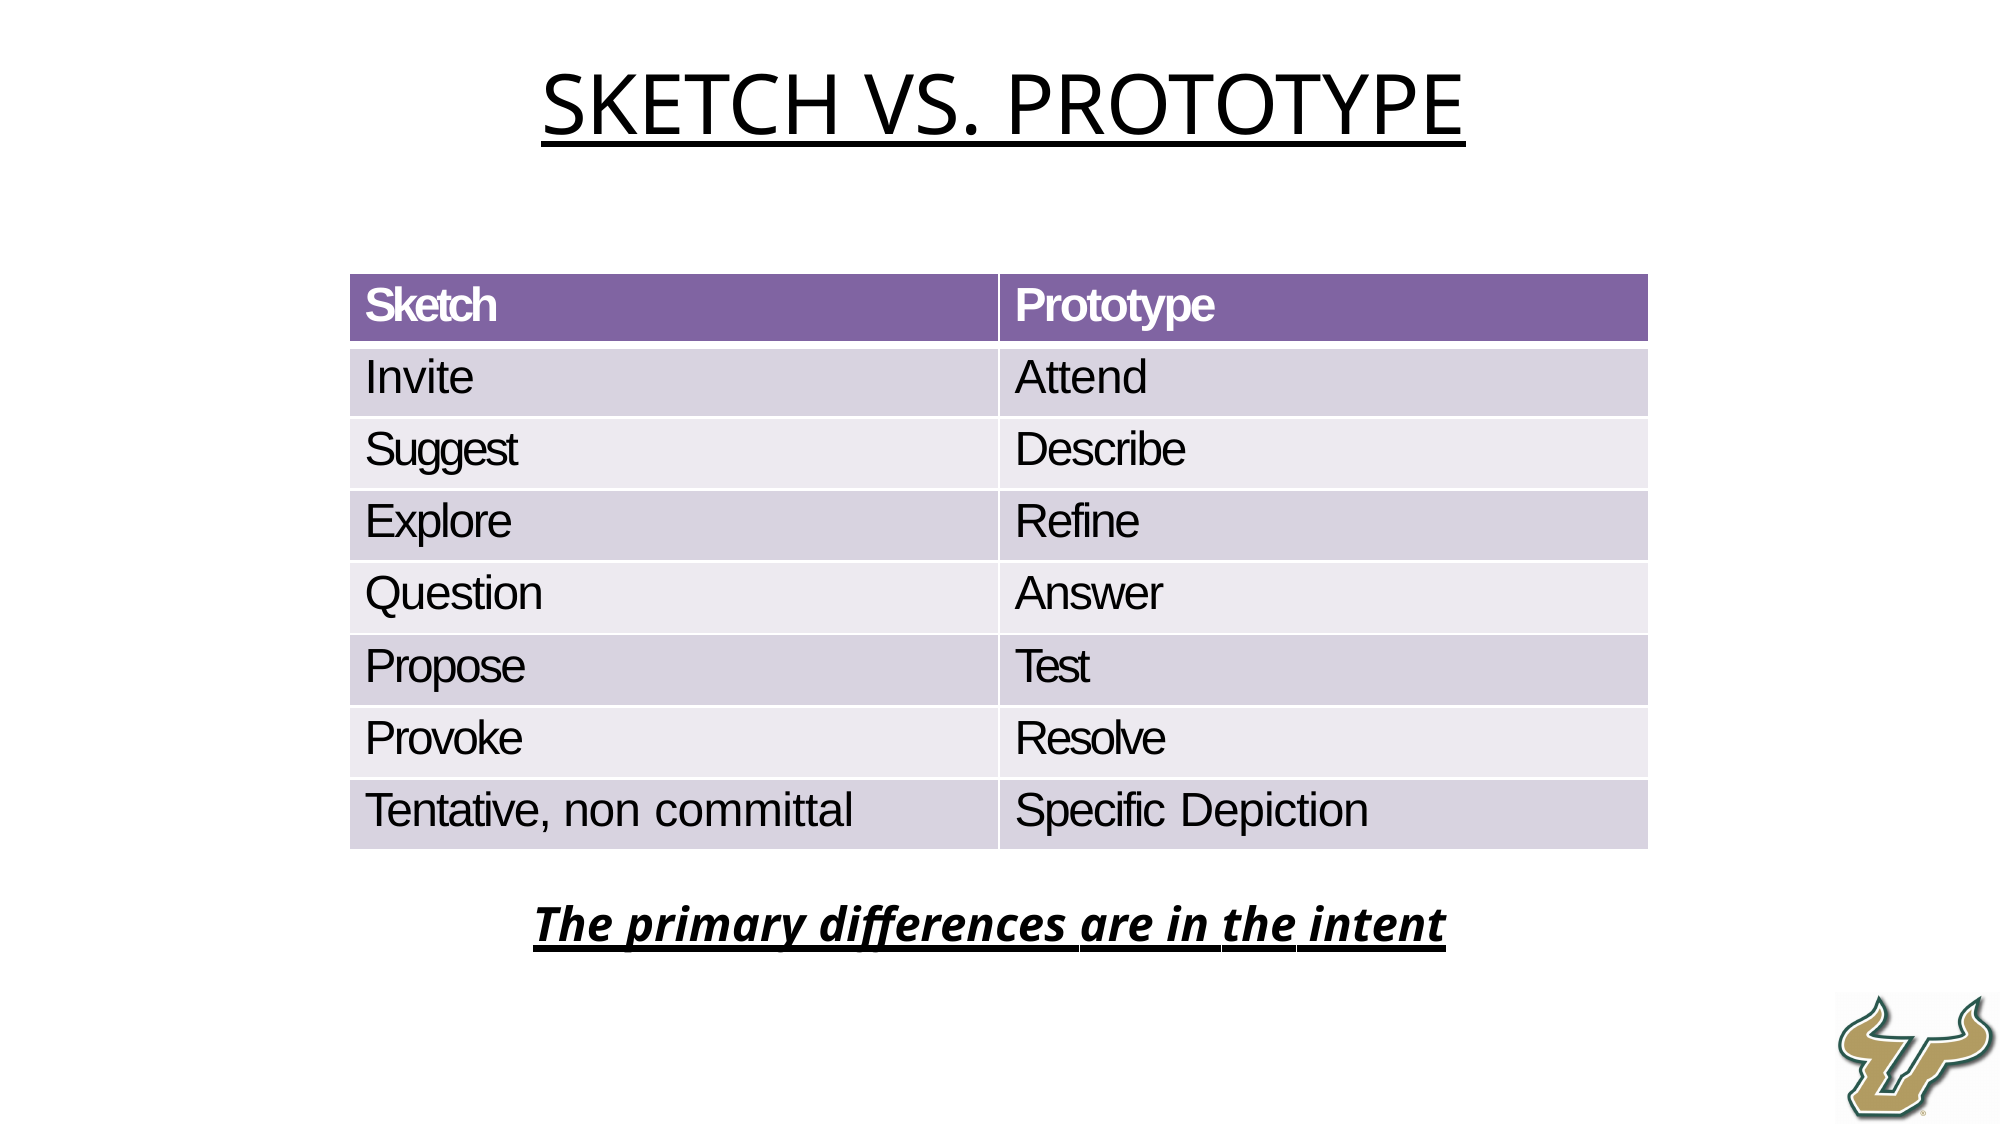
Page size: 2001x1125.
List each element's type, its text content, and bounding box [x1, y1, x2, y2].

text_box The primary differences are in the intent [530, 891, 1451, 952]
table_cell Suggest [350, 419, 998, 488]
table_cell Invite [350, 349, 998, 416]
table_cell Tentative, non committal [350, 780, 998, 849]
table_cell Provoke [350, 708, 998, 777]
table_cell Refine [1000, 491, 1648, 560]
picture [1835, 992, 2000, 1124]
table_cell Resolve [1000, 708, 1648, 777]
table_cell Test [1000, 635, 1648, 705]
table_cell Explore [350, 491, 998, 560]
table_header Prototype [1000, 274, 1648, 341]
table_cell Answer [1000, 563, 1648, 633]
table_cell Question [350, 563, 998, 633]
table_cell Propose [350, 635, 998, 705]
table_cell Describe [1000, 419, 1648, 488]
table_cell Specific Depiction [1000, 780, 1648, 849]
list Sketch vs. Prototype [261, 43, 1739, 172]
table_cell Attend [1000, 349, 1648, 416]
table_header Sketch [350, 274, 998, 341]
